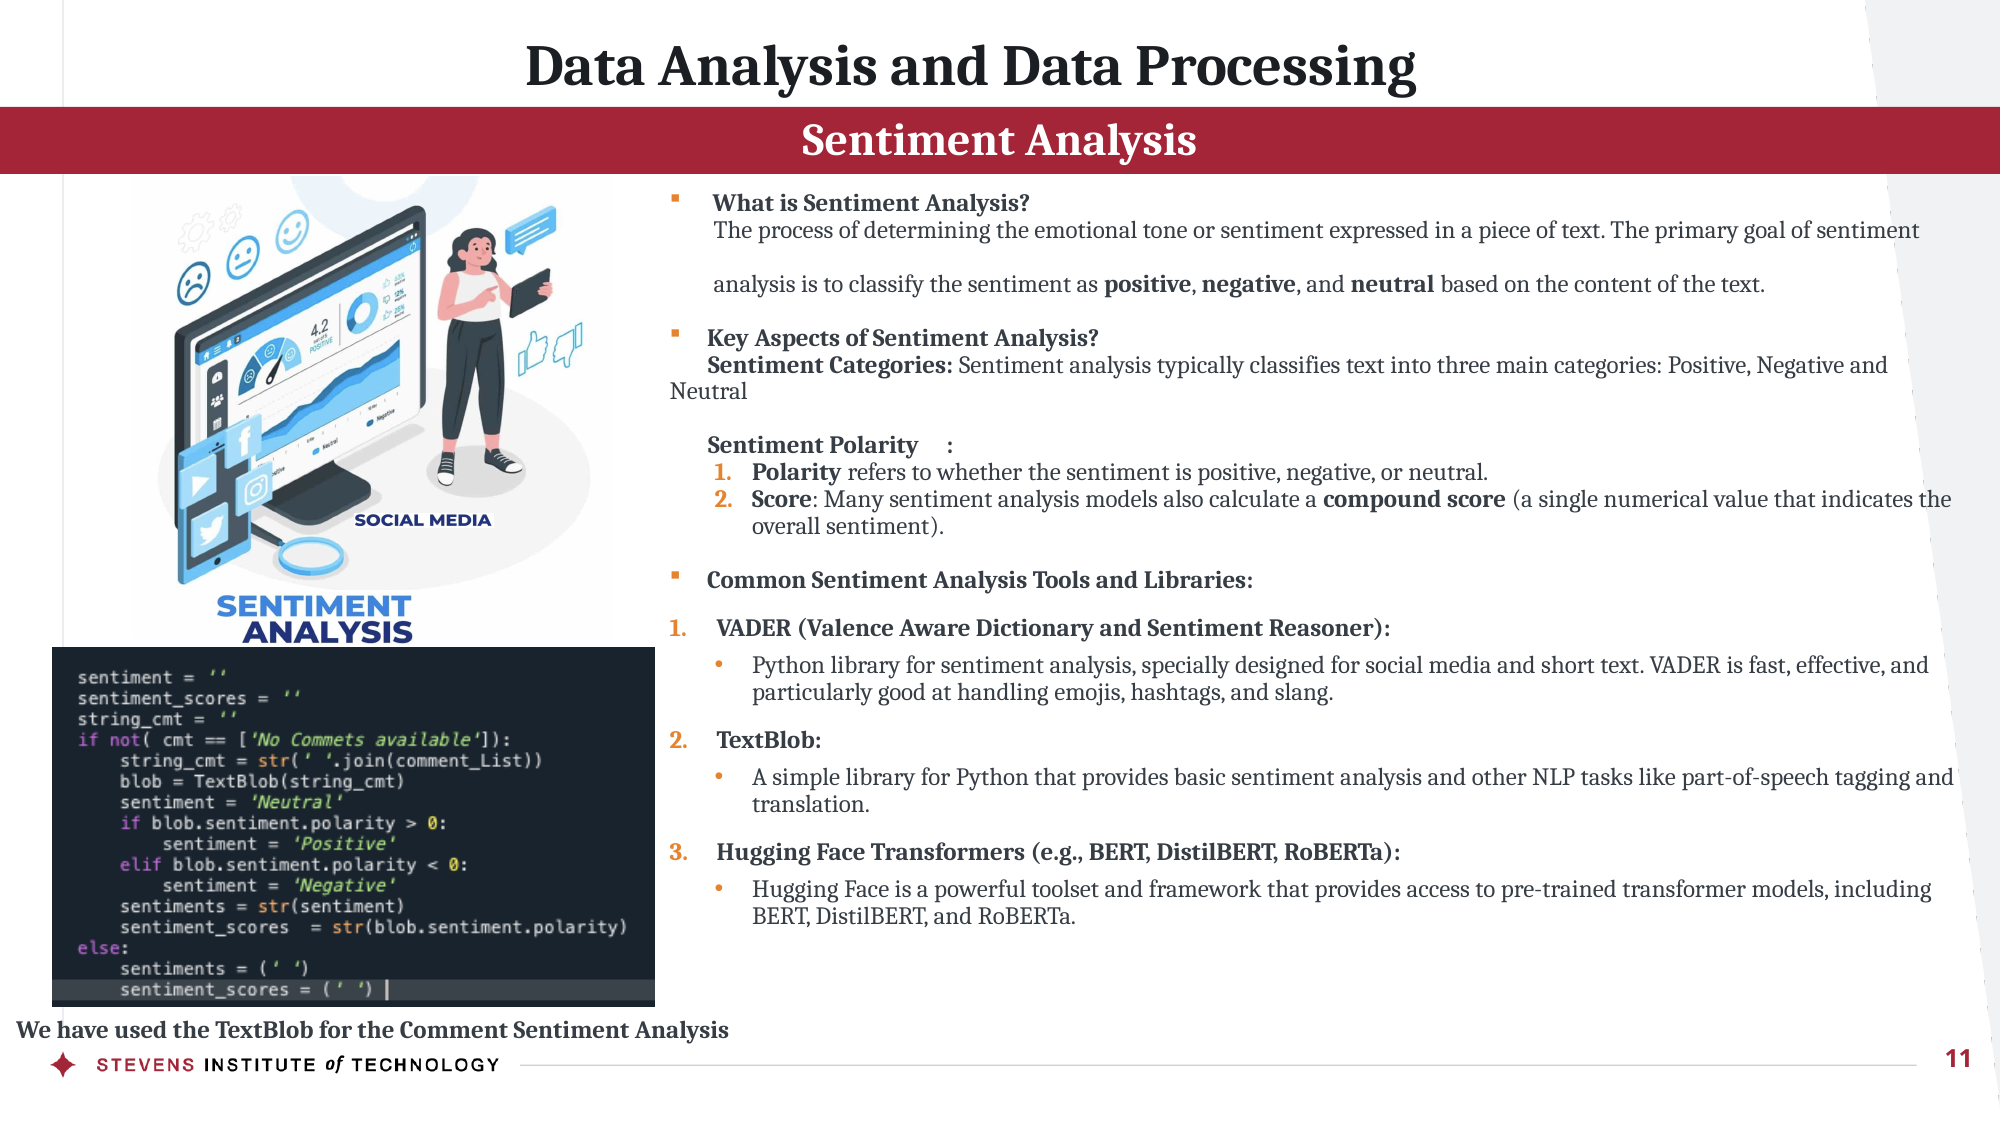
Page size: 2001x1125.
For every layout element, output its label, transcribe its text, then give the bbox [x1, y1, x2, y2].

slide_number 11 [1538, 1029, 1988, 1090]
list What is Sentiment Analysis? The process of determining the emotional tone or sentiment expressed in a piece of text. The primary goal of sentiment analysis is to classify the sentiment as positive, negative, and neutral based on the content of the text. Key Aspects of Sentiment Analysis? Sentiment Categories: Sentiment analysis typically classifies text into three main categories: Positive, Negative and Neutral Sentiment Polarity : Polarity refers to whether the sentiment is positive, negative, or neutral. Score: Many sentiment analysis models also calculate a compound score (a single numerical value that indicates the overall sentiment). Common Sentiment Analysis Tools and Libraries: VADER (Valence Aware Dictionary and Sentiment Reasoner): Python library for sentiment analysis, specially designed for social media and short text. VADER is fast, effective, and particularly good at handling emojis, hashtags, and slang. TextBlob: A simple library for Python that provides basic sentiment analysis and other NLP tasks like part-of-speech tagging and translation. Hugging Face Transformers (e.g., BERT, DistilBERT, RoBERTa): Hugging Face is a powerful toolset and framework that provides access to pre-trained transformer models, including BERT, DistilBERT, and RoBERTa. [654, 182, 1988, 1019]
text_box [132, 176, 613, 646]
title Data Analysis and Data Processing [92, 19, 1850, 106]
picture [52, 647, 655, 1007]
text_box We have used the TextBlob for the Comment Sentiment Analysis [0, 1006, 789, 1052]
text_box Sentiment Analysis [0, 106, 2000, 174]
